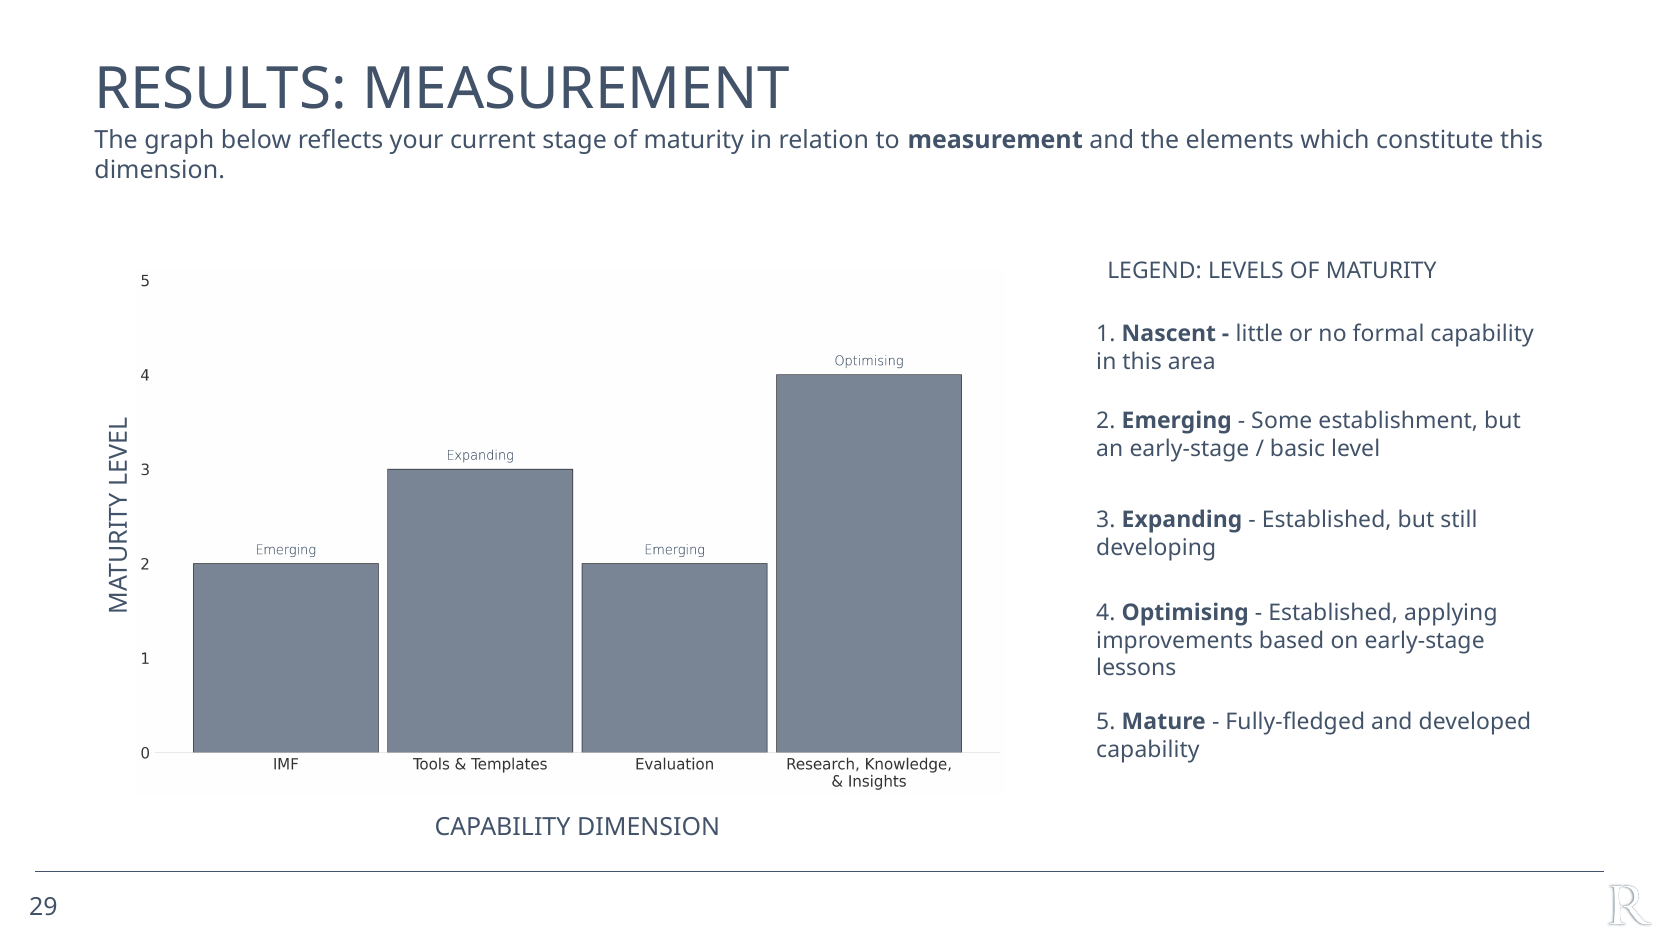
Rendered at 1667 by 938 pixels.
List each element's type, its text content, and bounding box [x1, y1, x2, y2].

text_box 4. Optimising - Established, applying improvements based on early-stage lessons [1081, 590, 1568, 688]
text_box Capability Dimension [191, 803, 964, 849]
text_box 2. Emerging - Some establishment, but an early-stage / basic level [1081, 398, 1568, 468]
picture [134, 269, 1006, 796]
text_box Legend: Levels of maturity [1092, 248, 1579, 291]
slide_number 29 [7, 882, 80, 933]
text_box The graph below reflects your current stage of maturity in relation to measurement and the elements which constitute this dimension. [79, 115, 1588, 171]
title Results: MEASUREMENT [79, 25, 1588, 115]
text_box 3. Expanding - Established, but still developing [1081, 497, 1568, 567]
text_box Maturity level [94, 265, 140, 767]
text_box 1. Nascent - little or no formal capability in this area [1081, 311, 1568, 382]
picture [1605, 882, 1654, 928]
text_box 5. Mature - Fully-fledged and developed capability [1081, 699, 1568, 770]
